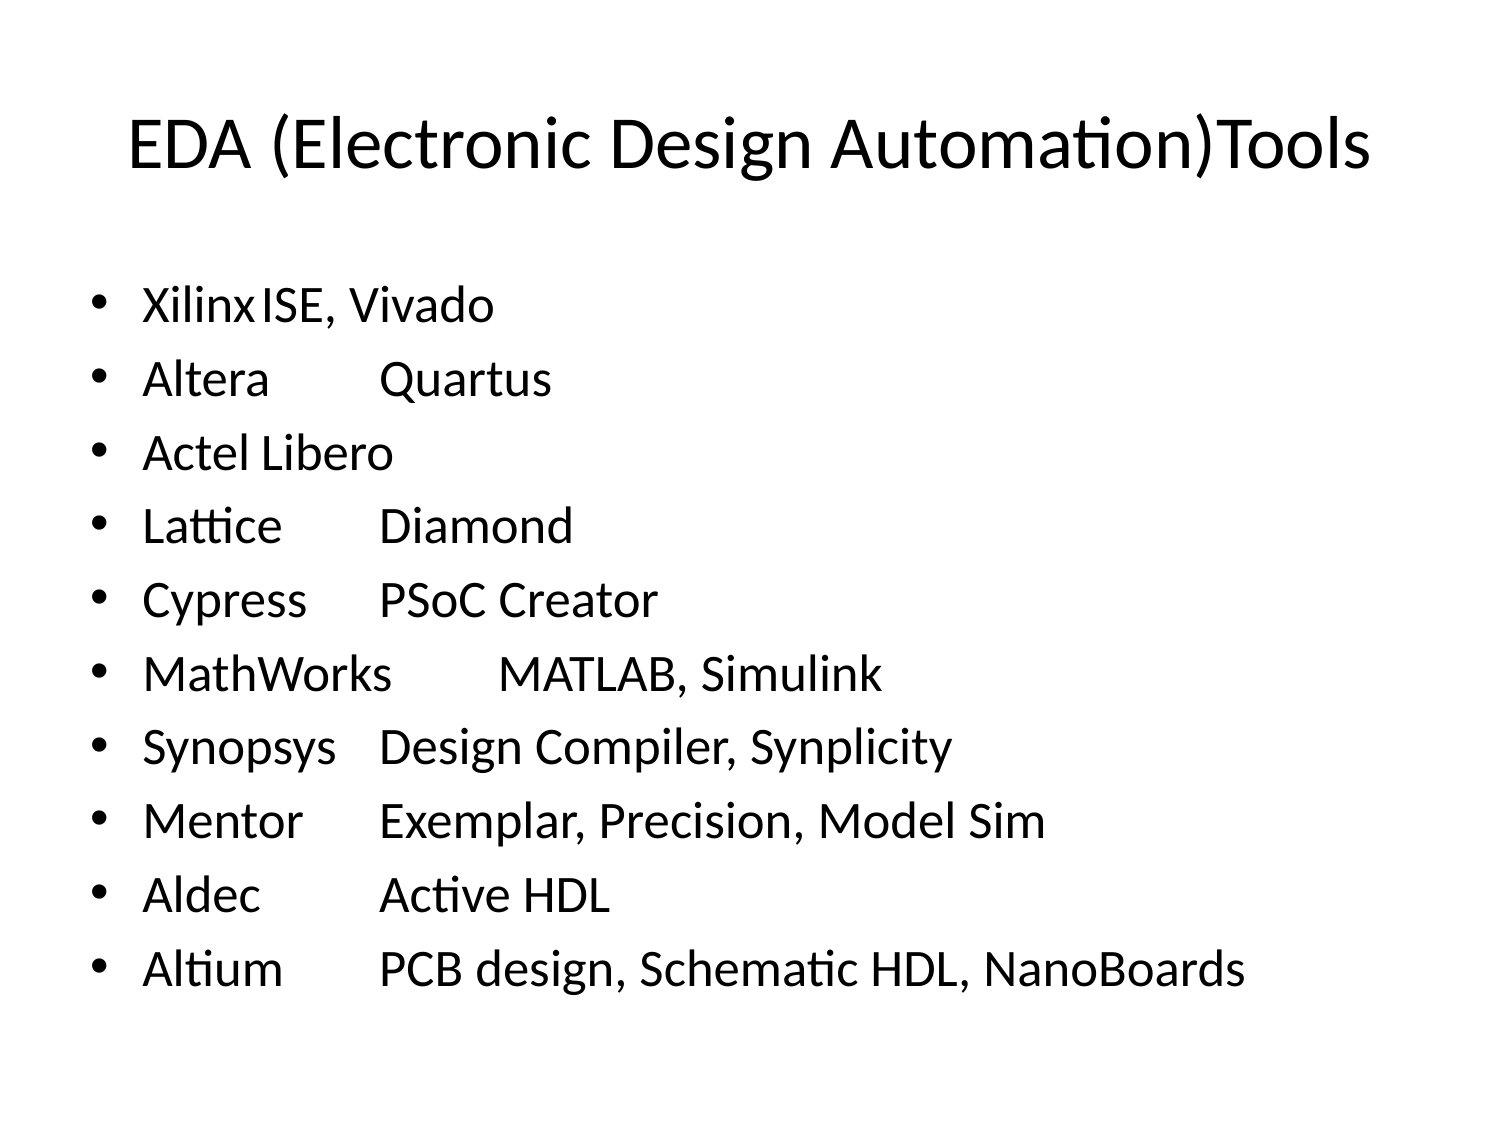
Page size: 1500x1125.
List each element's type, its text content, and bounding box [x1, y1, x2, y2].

list Xilinx ISE, Vivado Altera Quartus Actel Libero Lattice Diamond Cypress PSoC Creator MathWorks MATLAB, Simulink Synopsys Design Compiler, Synplicity Mentor Exemplar, Precision, Model Sim Aldec Active HDL Altium PCB design, Schematic HDL, NanoBoards [75, 262, 1425, 1005]
title EDA (Electronic Design Automation)Tools [75, 45, 1425, 233]
